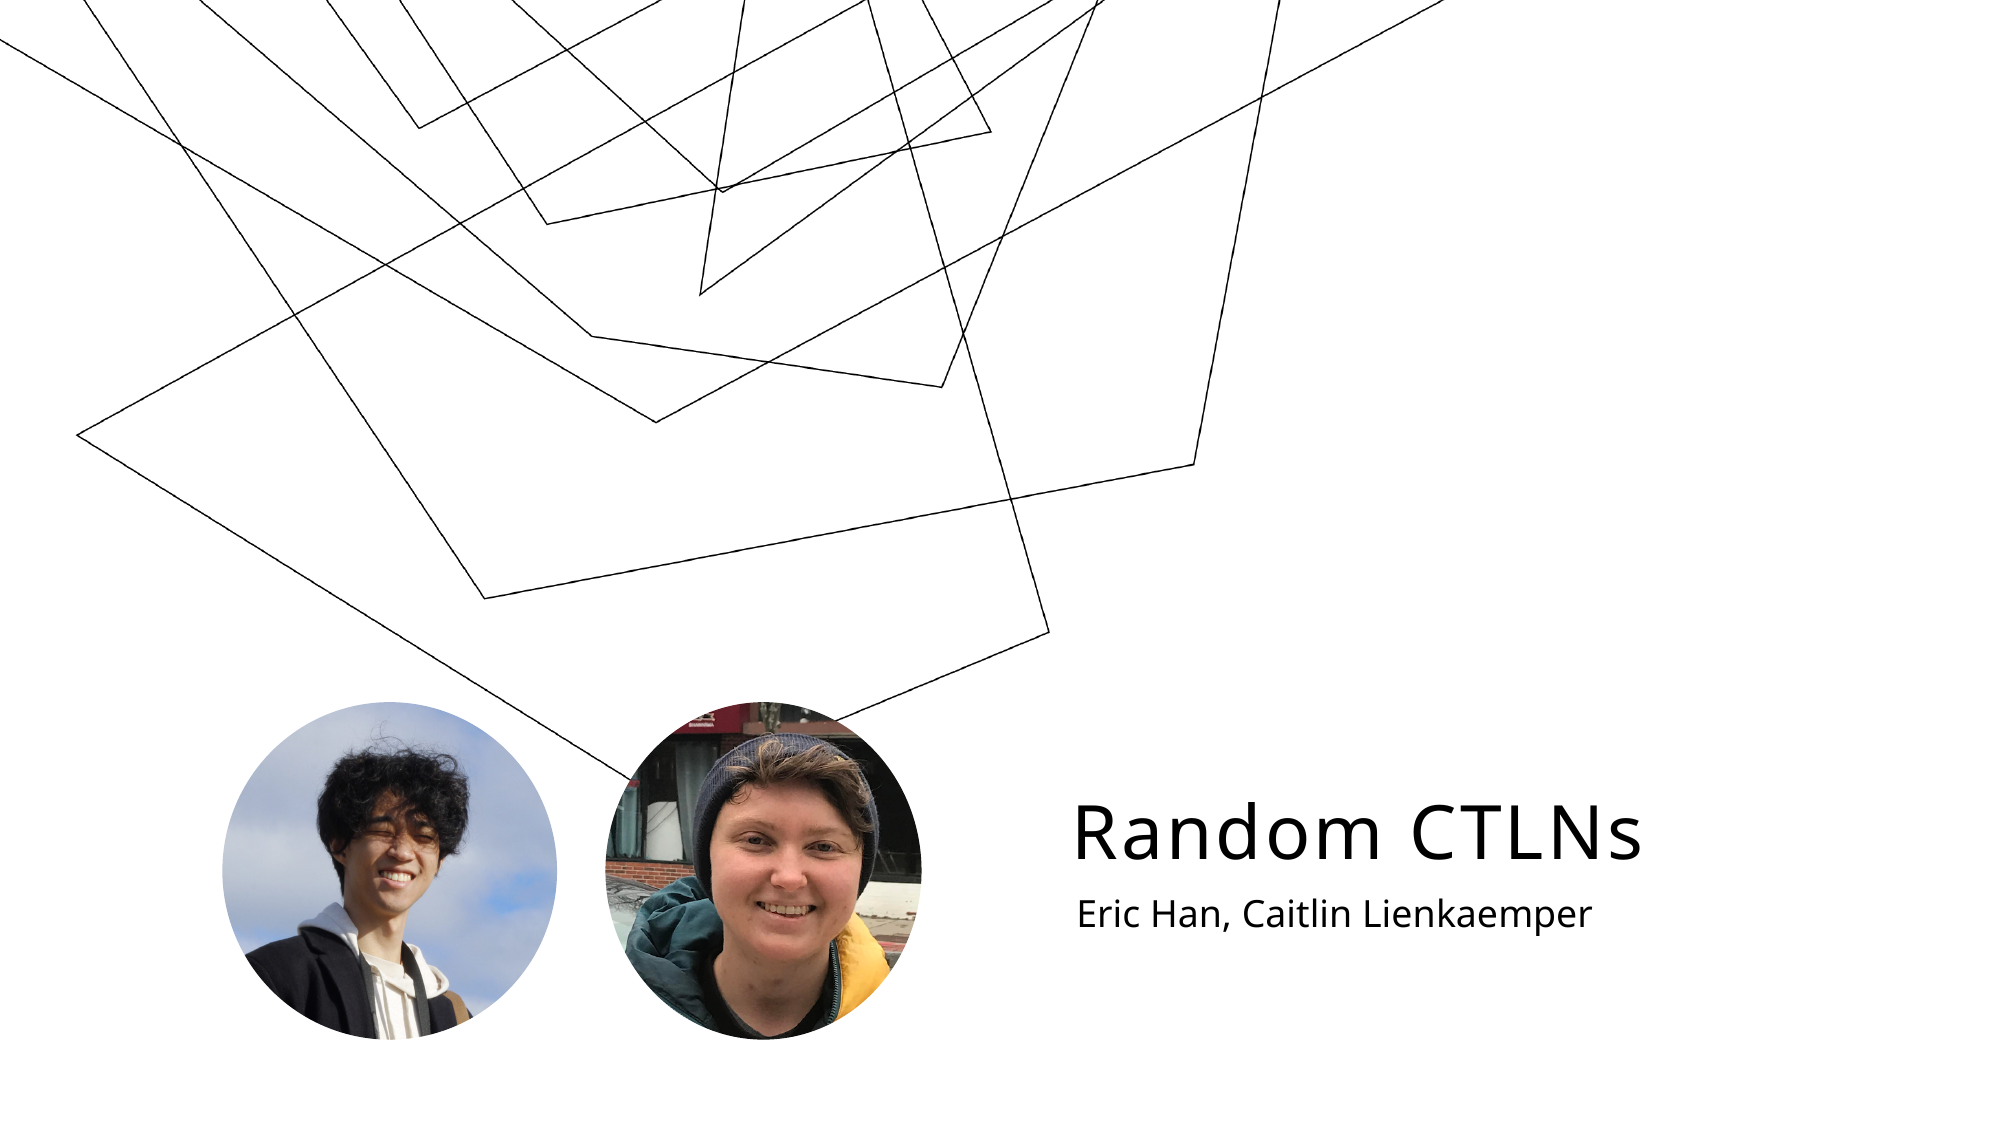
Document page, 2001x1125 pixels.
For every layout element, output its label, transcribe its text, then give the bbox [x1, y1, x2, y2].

picture [0, 0, 1557, 1040]
text_box Eric Han, Caitlin Lienkaemper [1061, 882, 1647, 943]
title Random CTLNs [1056, 787, 1868, 883]
